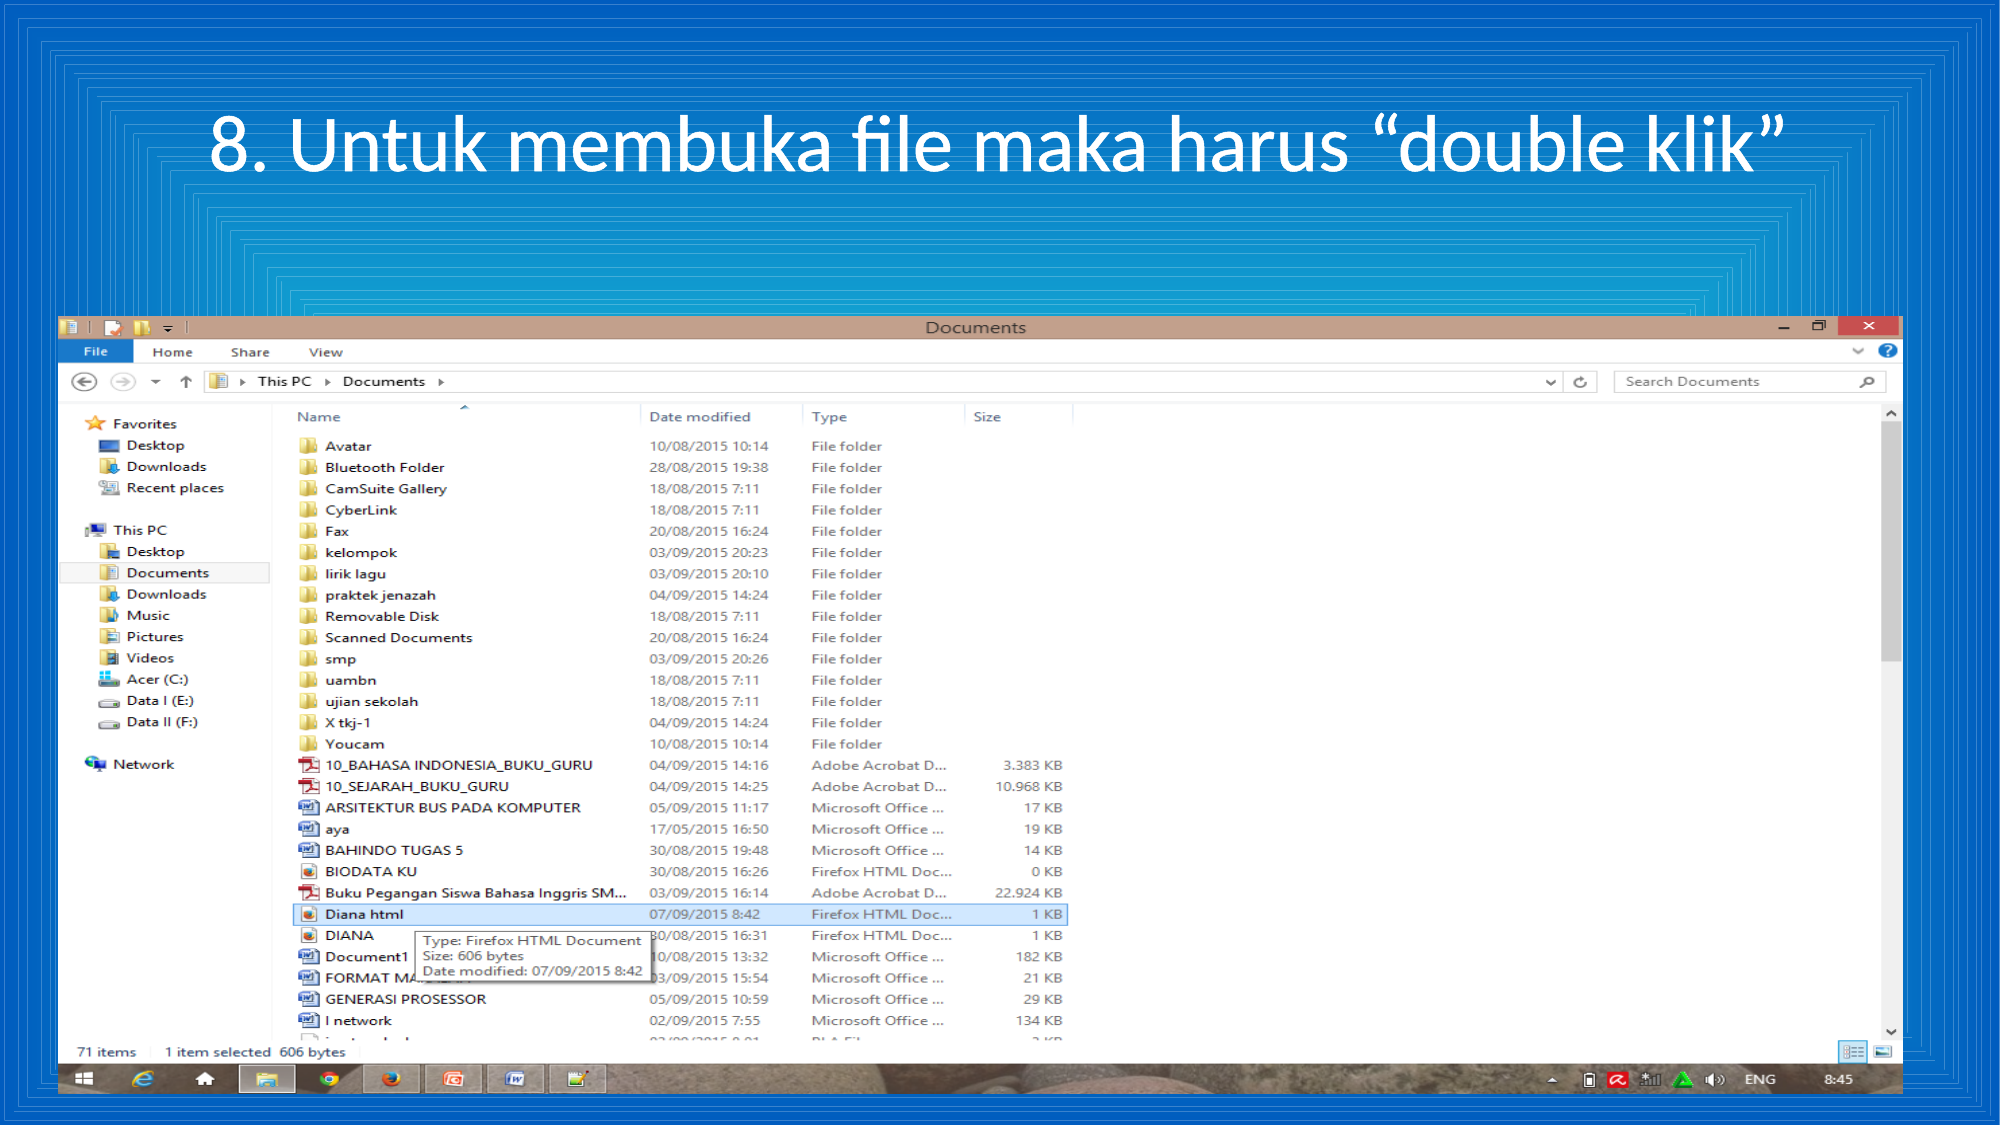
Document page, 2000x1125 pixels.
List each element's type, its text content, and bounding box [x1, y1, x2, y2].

picture [58, 313, 1903, 1095]
title 8. Untuk membuka file maka harus “double klik” [99, 45, 1900, 233]
